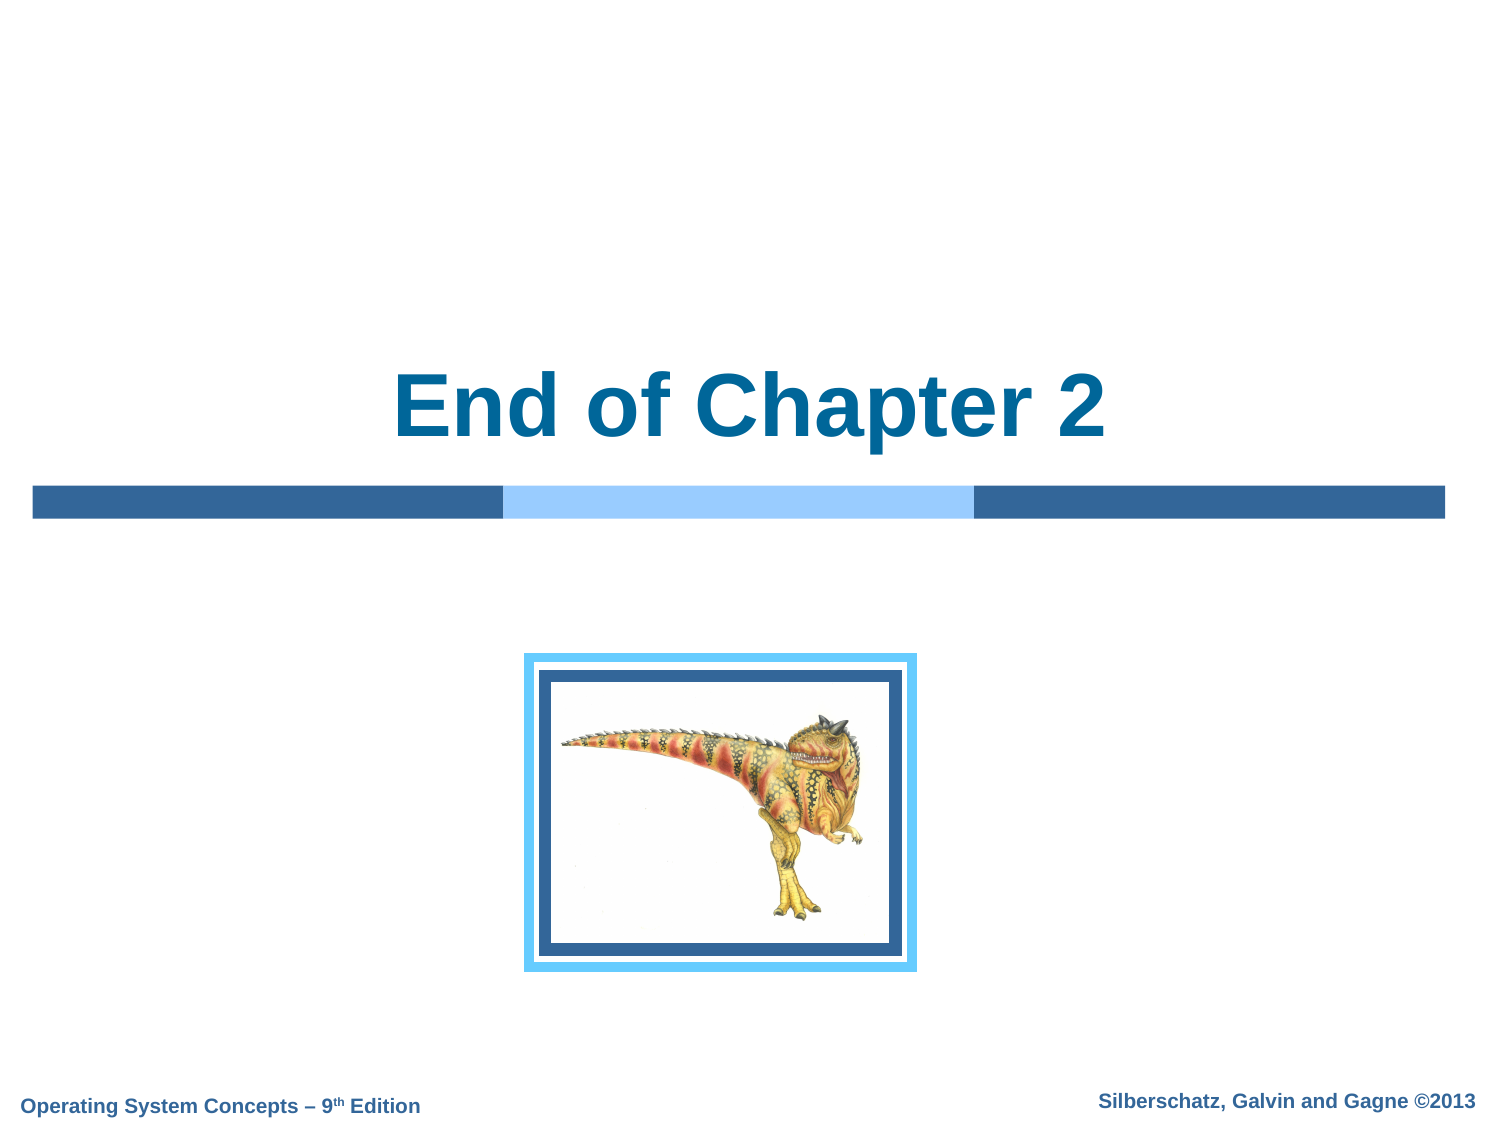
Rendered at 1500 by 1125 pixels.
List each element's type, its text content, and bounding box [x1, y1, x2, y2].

title End of Chapter 2 [112, 112, 1388, 462]
picture [551, 682, 889, 943]
